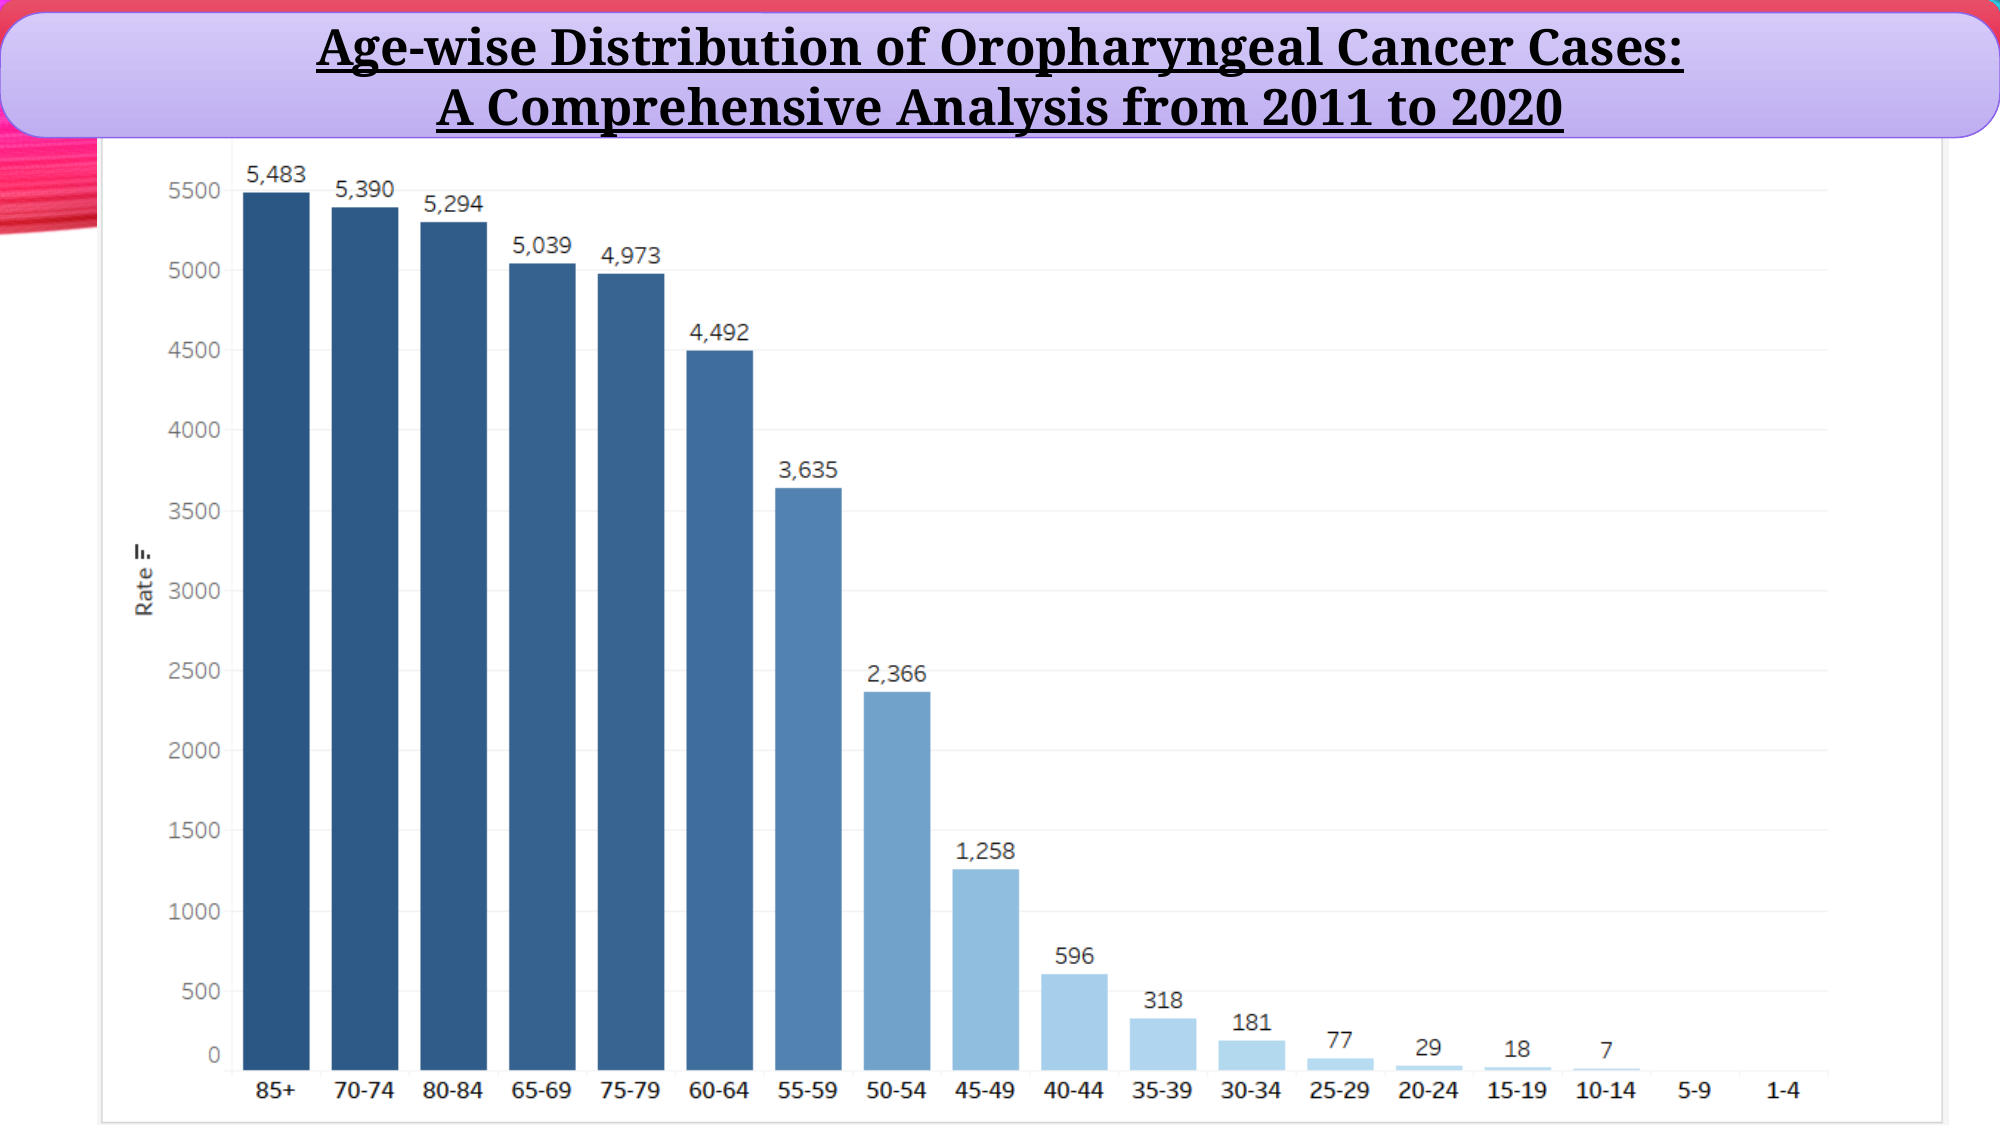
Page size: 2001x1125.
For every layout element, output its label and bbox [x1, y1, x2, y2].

text_box [0, 0, 2000, 138]
picture [0, 138, 2000, 1125]
